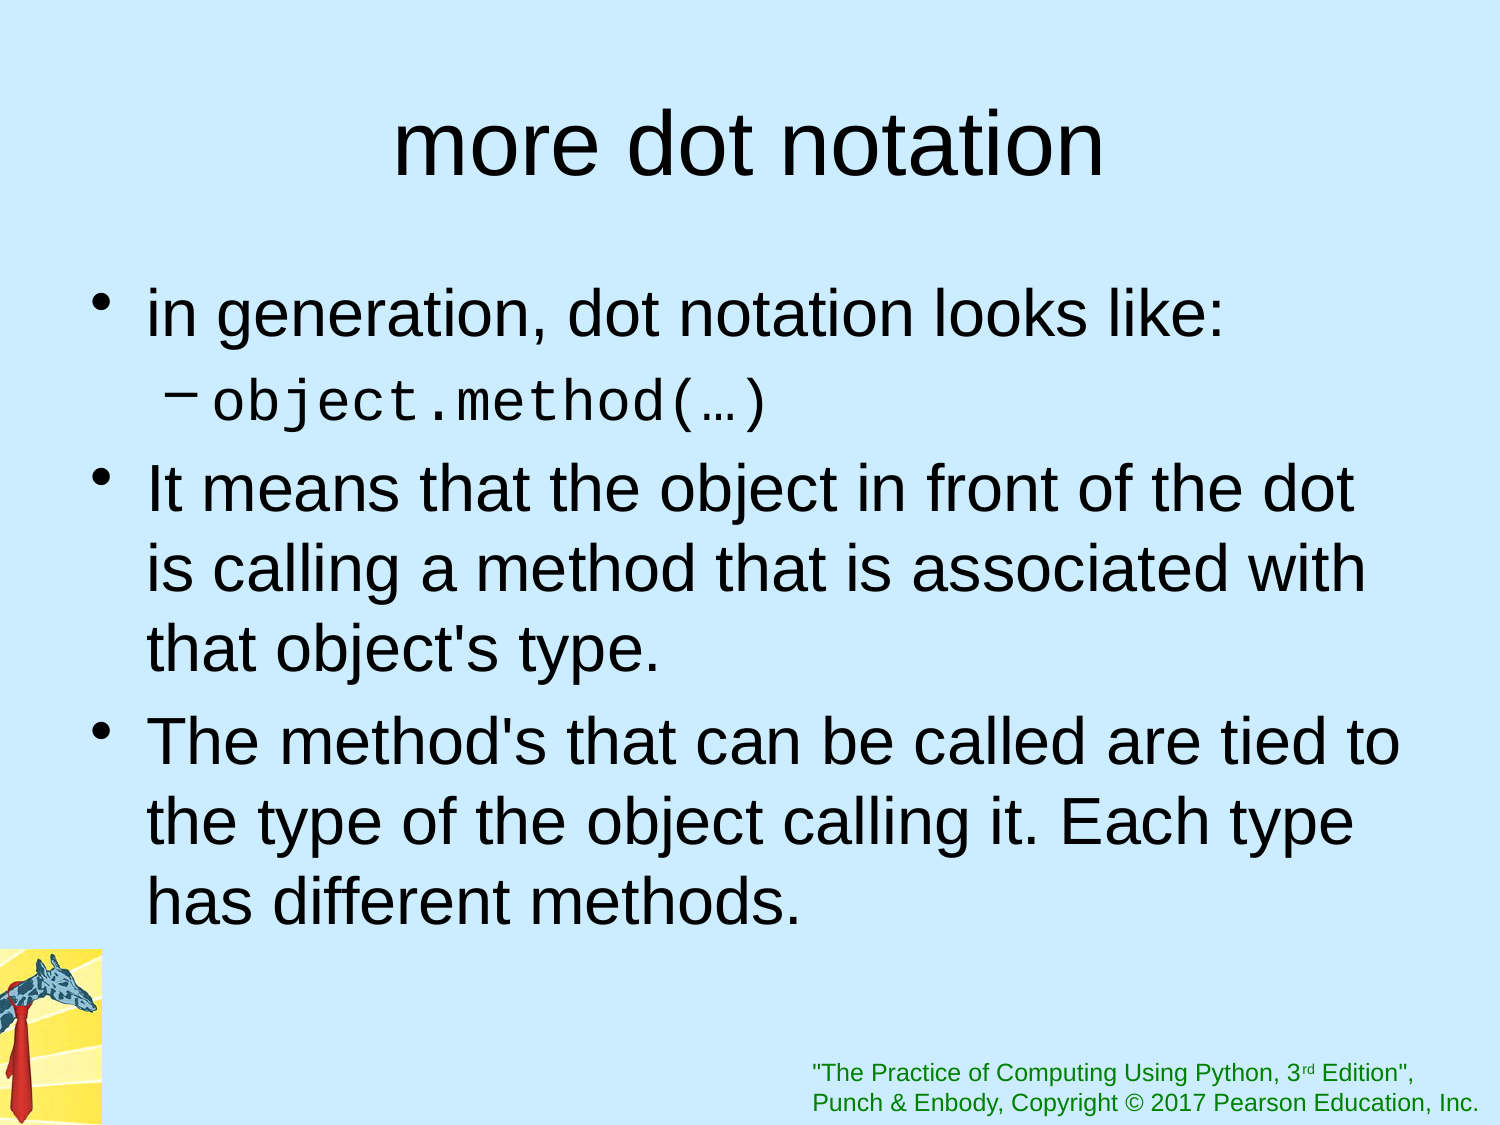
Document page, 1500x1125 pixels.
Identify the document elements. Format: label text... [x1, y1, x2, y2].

list in generation, dot notation looks like: object.method(…) It means that the object in front of the dot is calling a method that is associated with that object's type. The method's that can be called are tied to the type of the object calling it. Each type has different methods. [75, 262, 1425, 1005]
picture [0, 949, 102, 1125]
title more dot notation [75, 45, 1425, 233]
